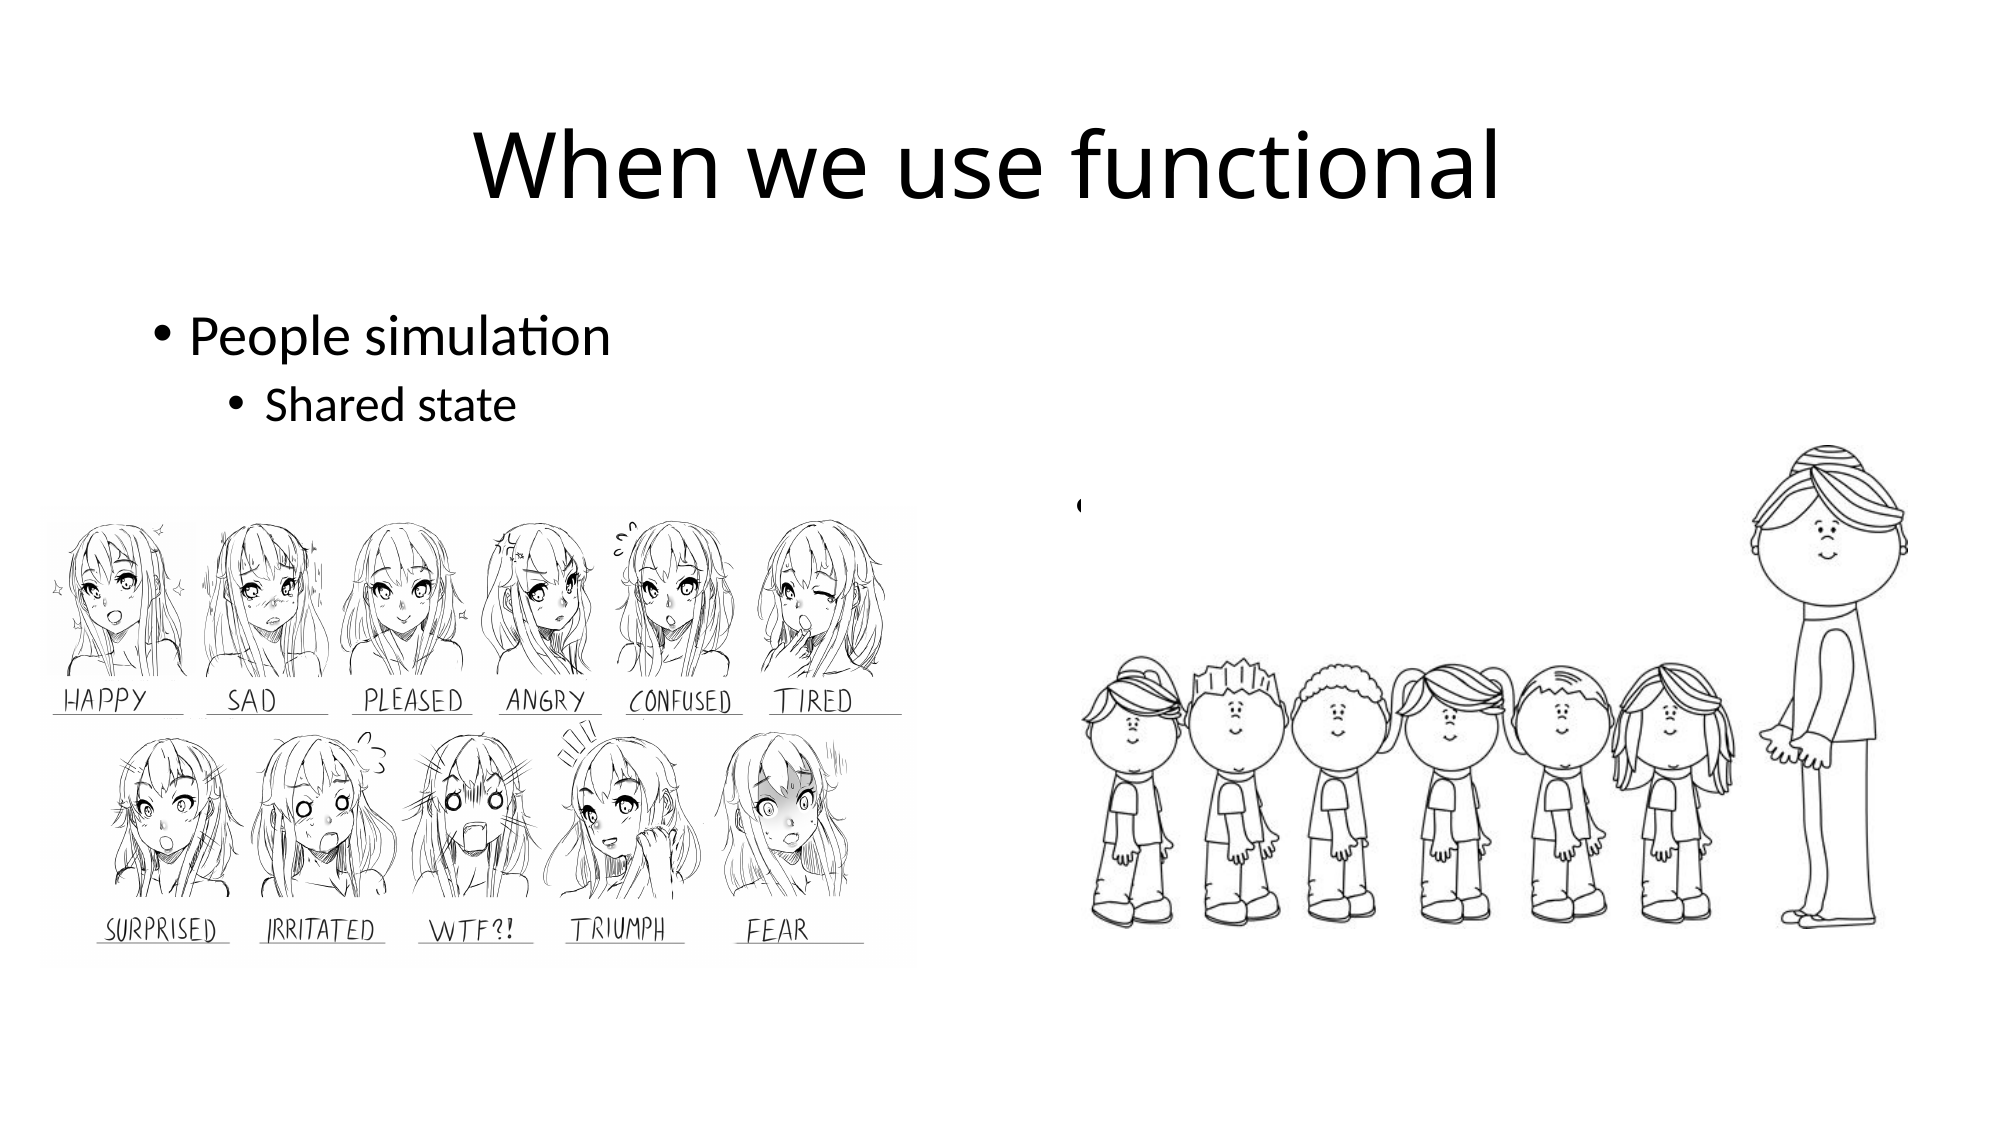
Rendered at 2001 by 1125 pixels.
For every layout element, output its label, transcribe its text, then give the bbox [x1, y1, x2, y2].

picture [1081, 445, 1908, 930]
title When we use functional [137, 59, 1863, 278]
list People simulation Shared state Data about people Avoid shared state [137, 297, 1863, 1012]
picture [40, 506, 917, 968]
